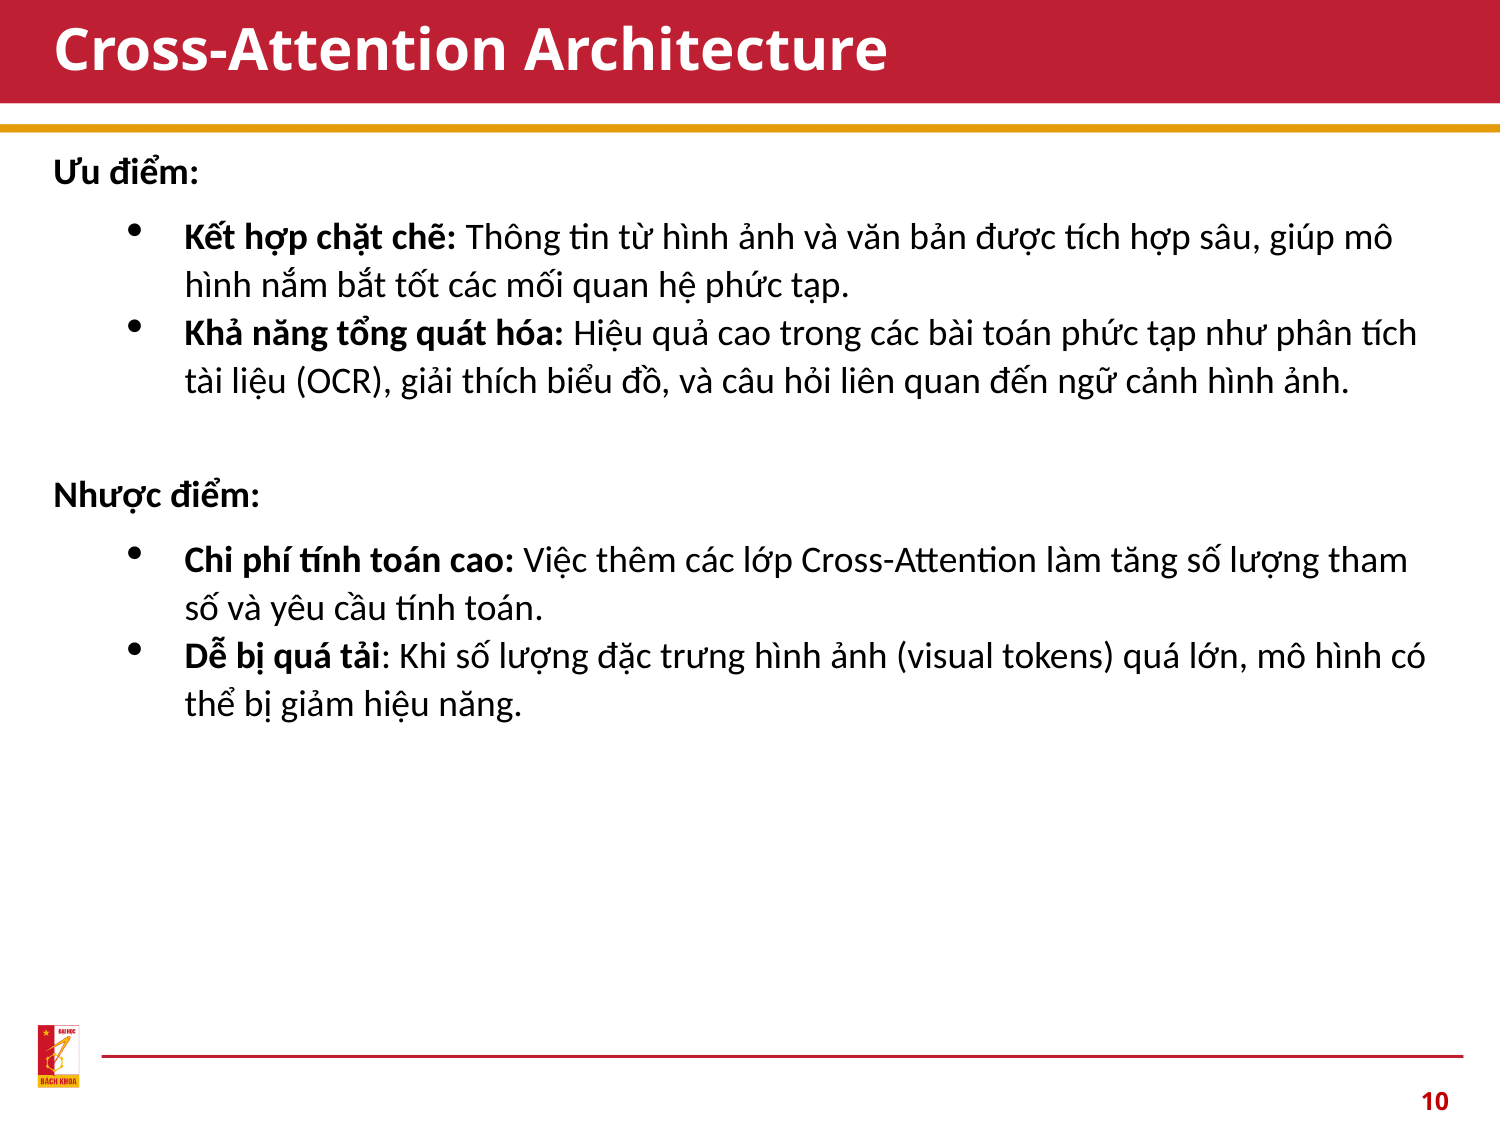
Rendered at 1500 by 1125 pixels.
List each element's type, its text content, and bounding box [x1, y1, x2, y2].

title Cross-Attention Architecture [38, 12, 1462, 87]
slide_number 10 [1126, 1078, 1464, 1125]
picture [0, 0, 1500, 1125]
text_box Ưu điểm: Kết hợp chặt chẽ: Thông tin từ hình ảnh và văn bản được tích hợp sâu, giúp mô hình nắm bắt tốt các mối quan hệ phức tạp. Khả năng tổng quát hóa: Hiệu quả cao trong các bài toán phức tạp như phân tích tài liệu (OCR), giải thích biểu đồ, và câu hỏi liên quan đến ngữ cảnh hình ảnh. [38, 136, 1464, 409]
text_box Nhược điểm: Chi phí tính toán cao: Việc thêm các lớp Cross-Attention làm tăng số lượng tham số và yêu cầu tính toán. Dễ bị quá tải: Khi số lượng đặc trưng hình ảnh (visual tokens) quá lớn, mô hình có thể bị giảm hiệu năng. [38, 459, 1462, 732]
